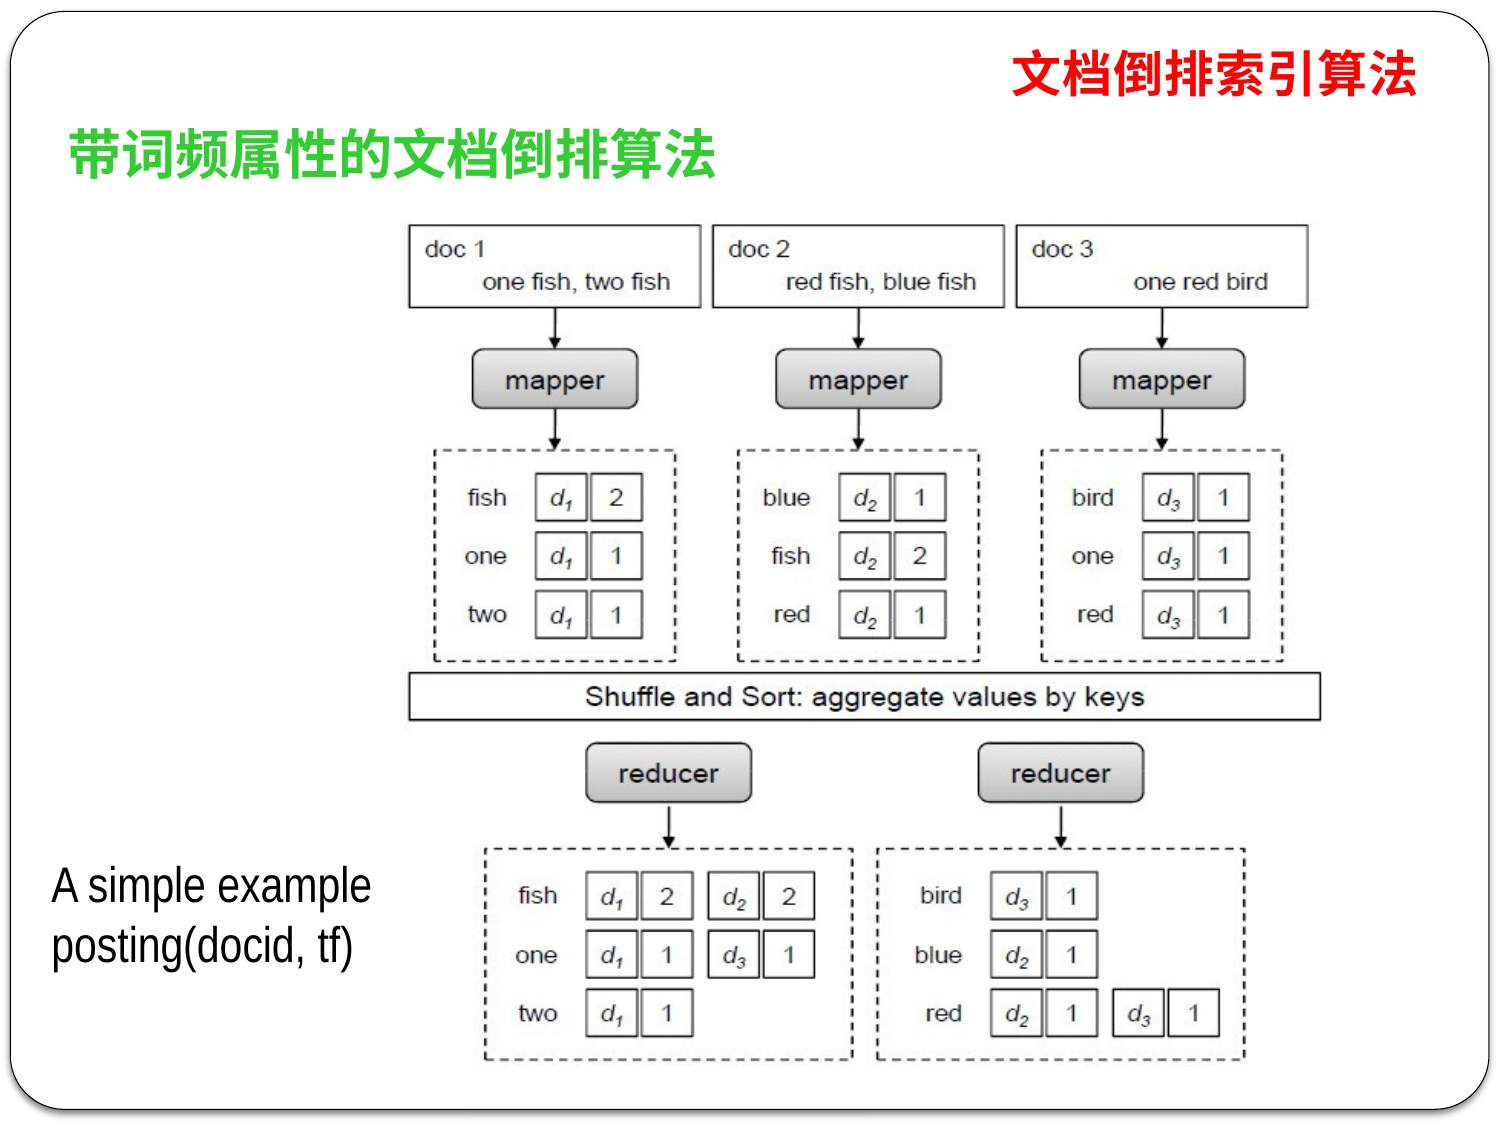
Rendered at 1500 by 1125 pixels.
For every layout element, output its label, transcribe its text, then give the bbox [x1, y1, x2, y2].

text_box 文档倒排索引算法 [158, 37, 1434, 118]
list 带词频属性的文档倒排算法 [51, 112, 1406, 192]
text_box A simple example posting(docid, tf) [36, 845, 394, 980]
picture [400, 219, 1326, 1067]
